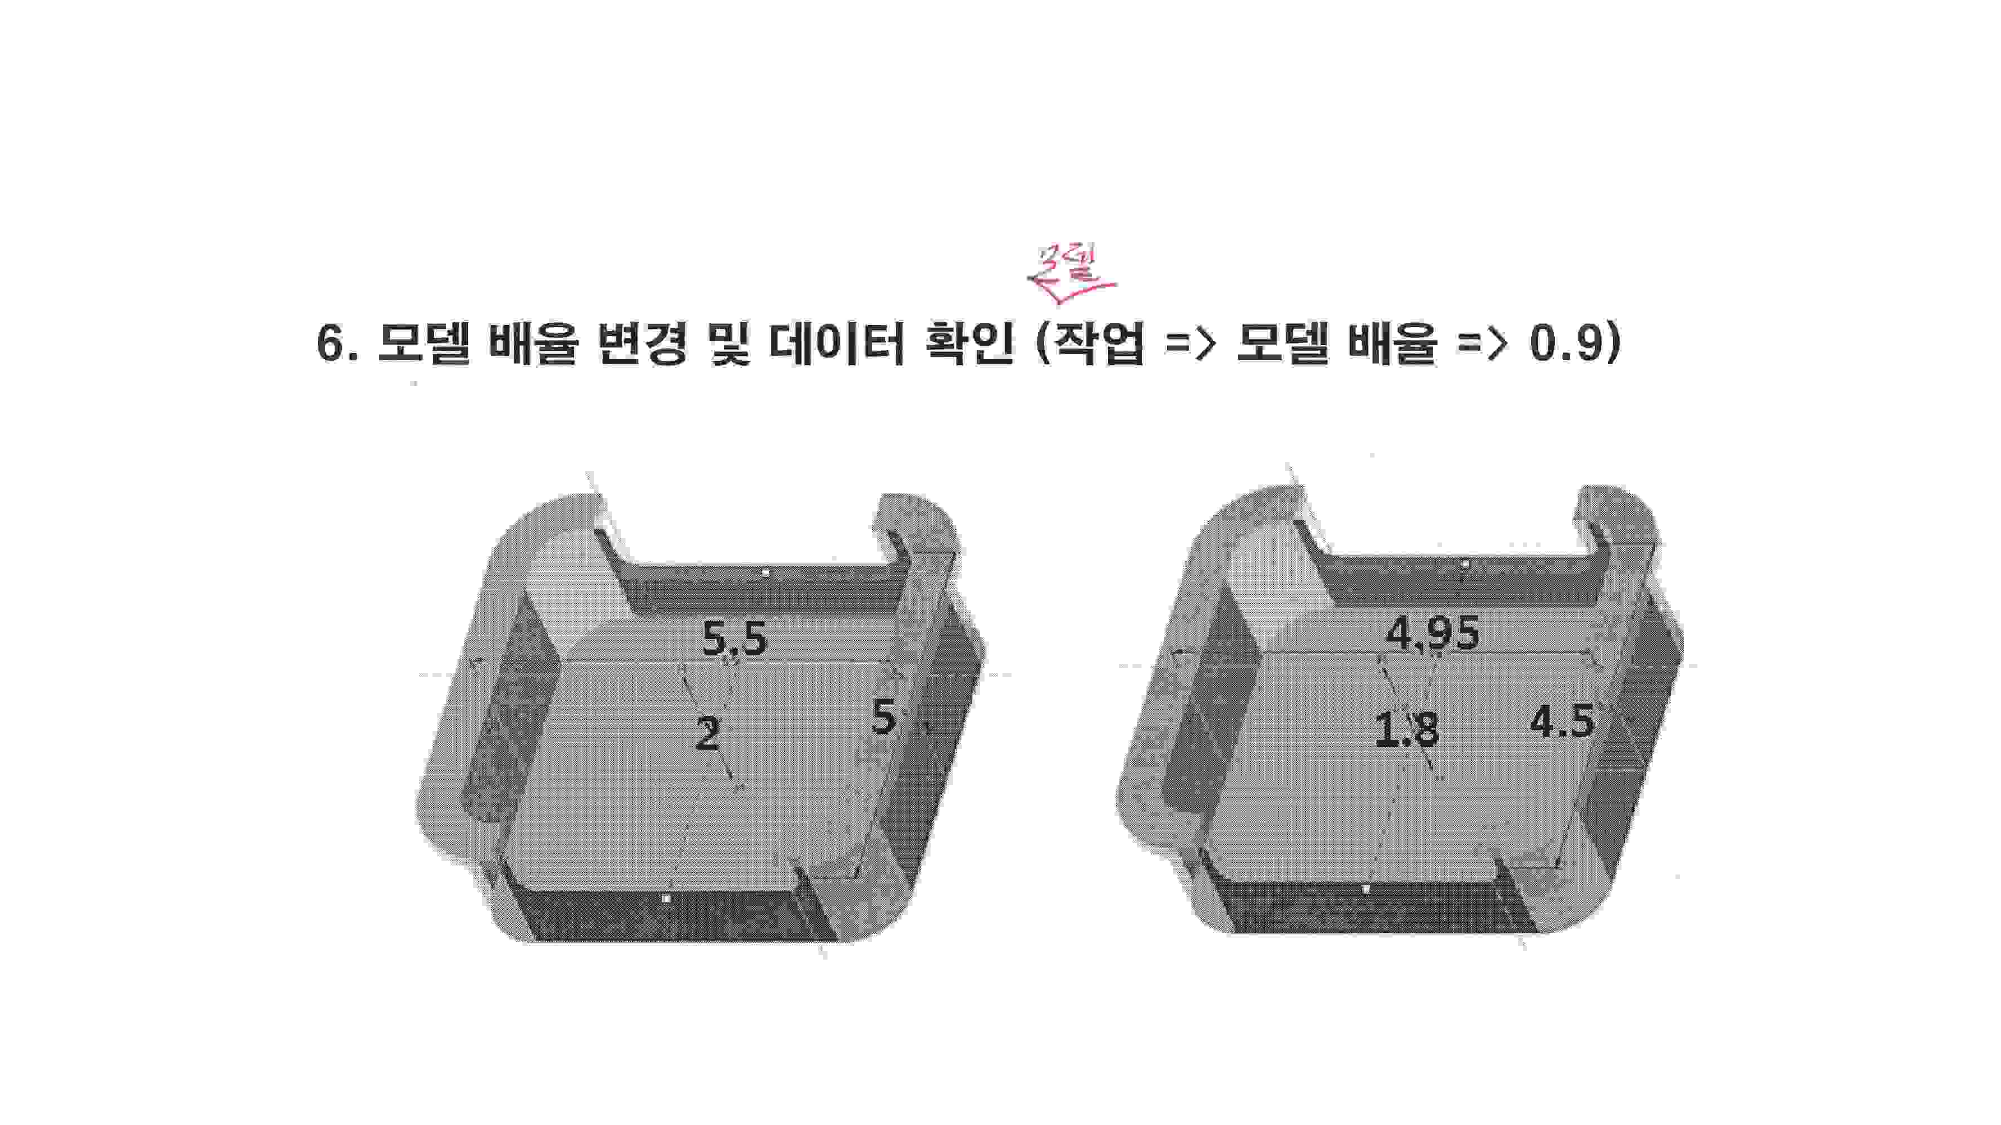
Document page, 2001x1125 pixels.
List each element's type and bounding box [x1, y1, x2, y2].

picture [300, 233, 1698, 961]
